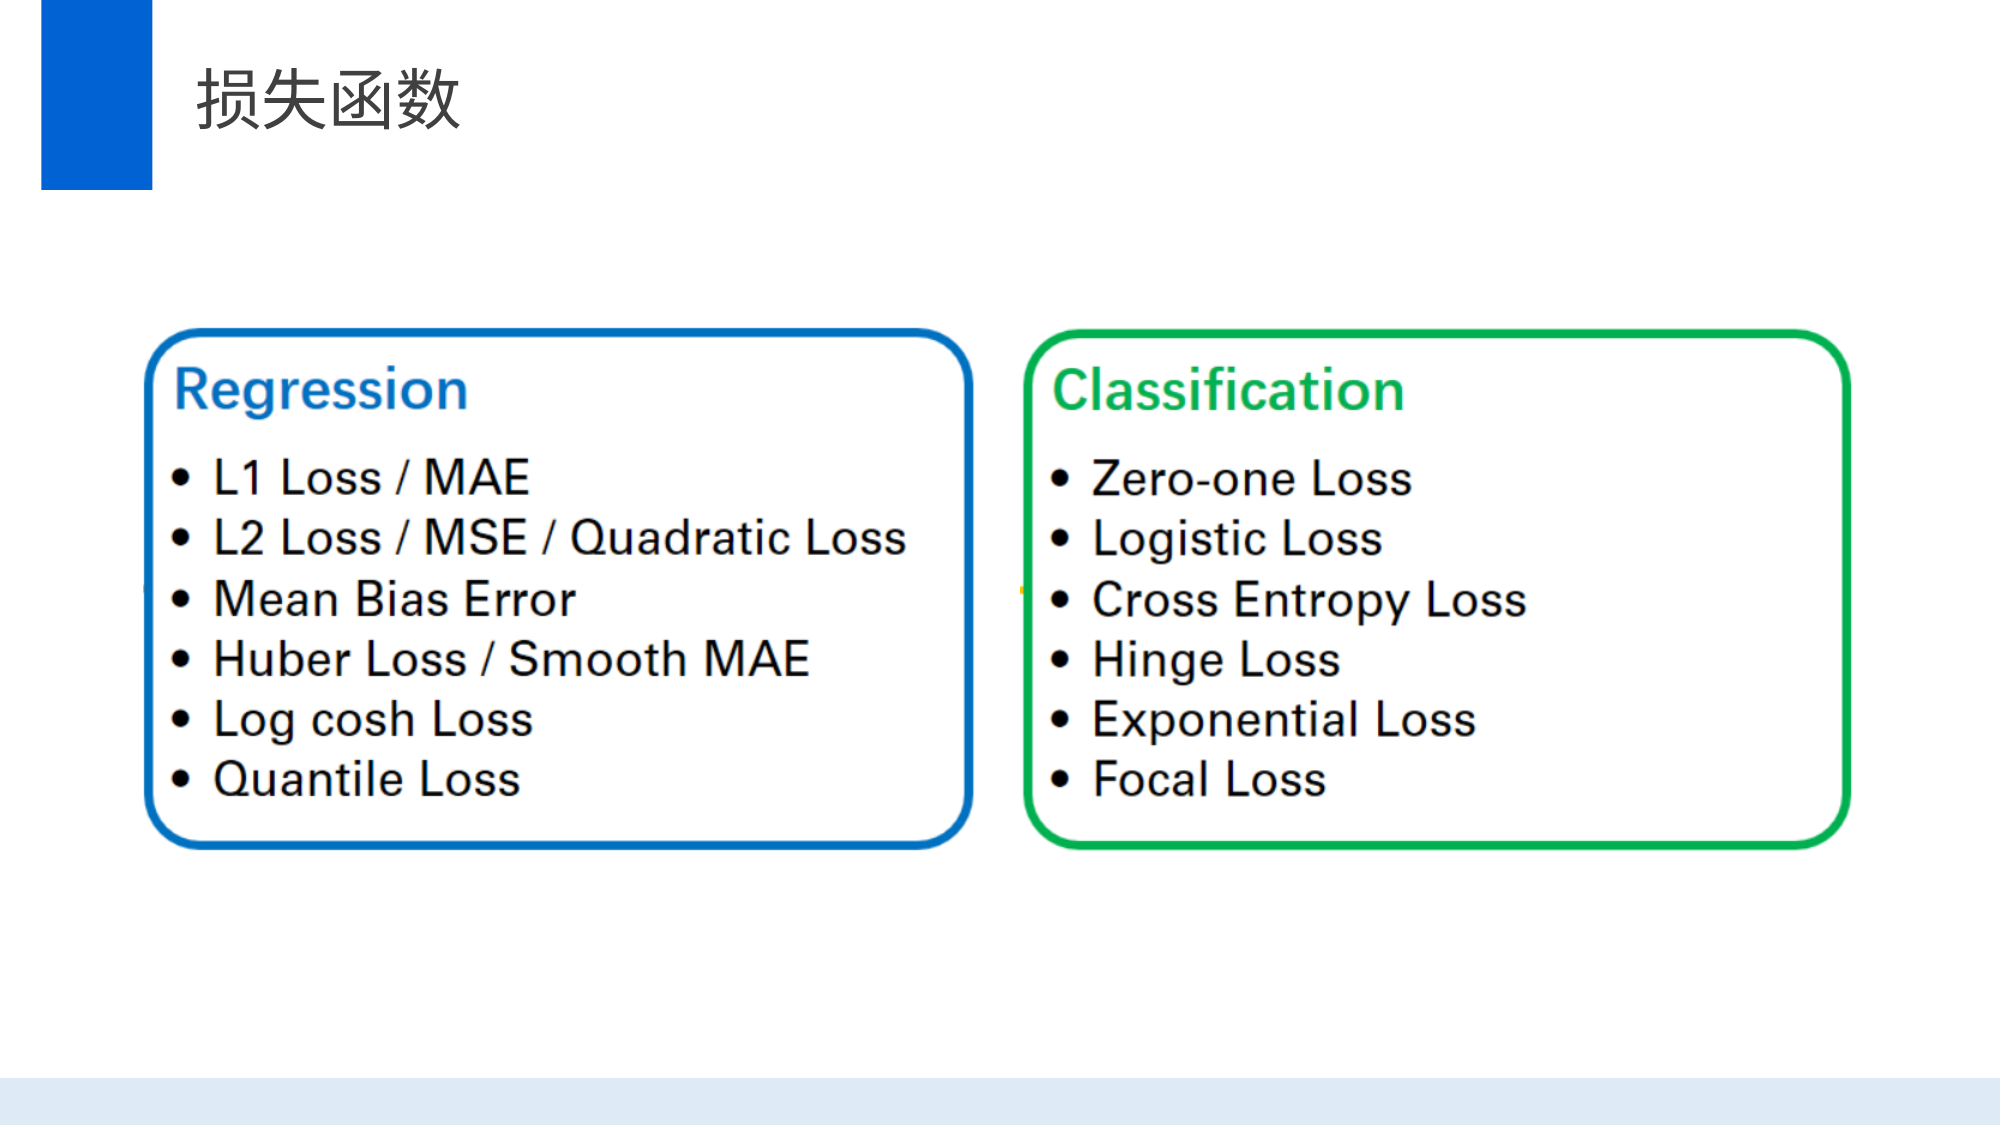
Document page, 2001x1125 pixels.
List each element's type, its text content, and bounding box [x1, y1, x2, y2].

text_box 损失函数 [180, 50, 477, 145]
picture [143, 327, 983, 855]
picture [1020, 325, 1856, 853]
